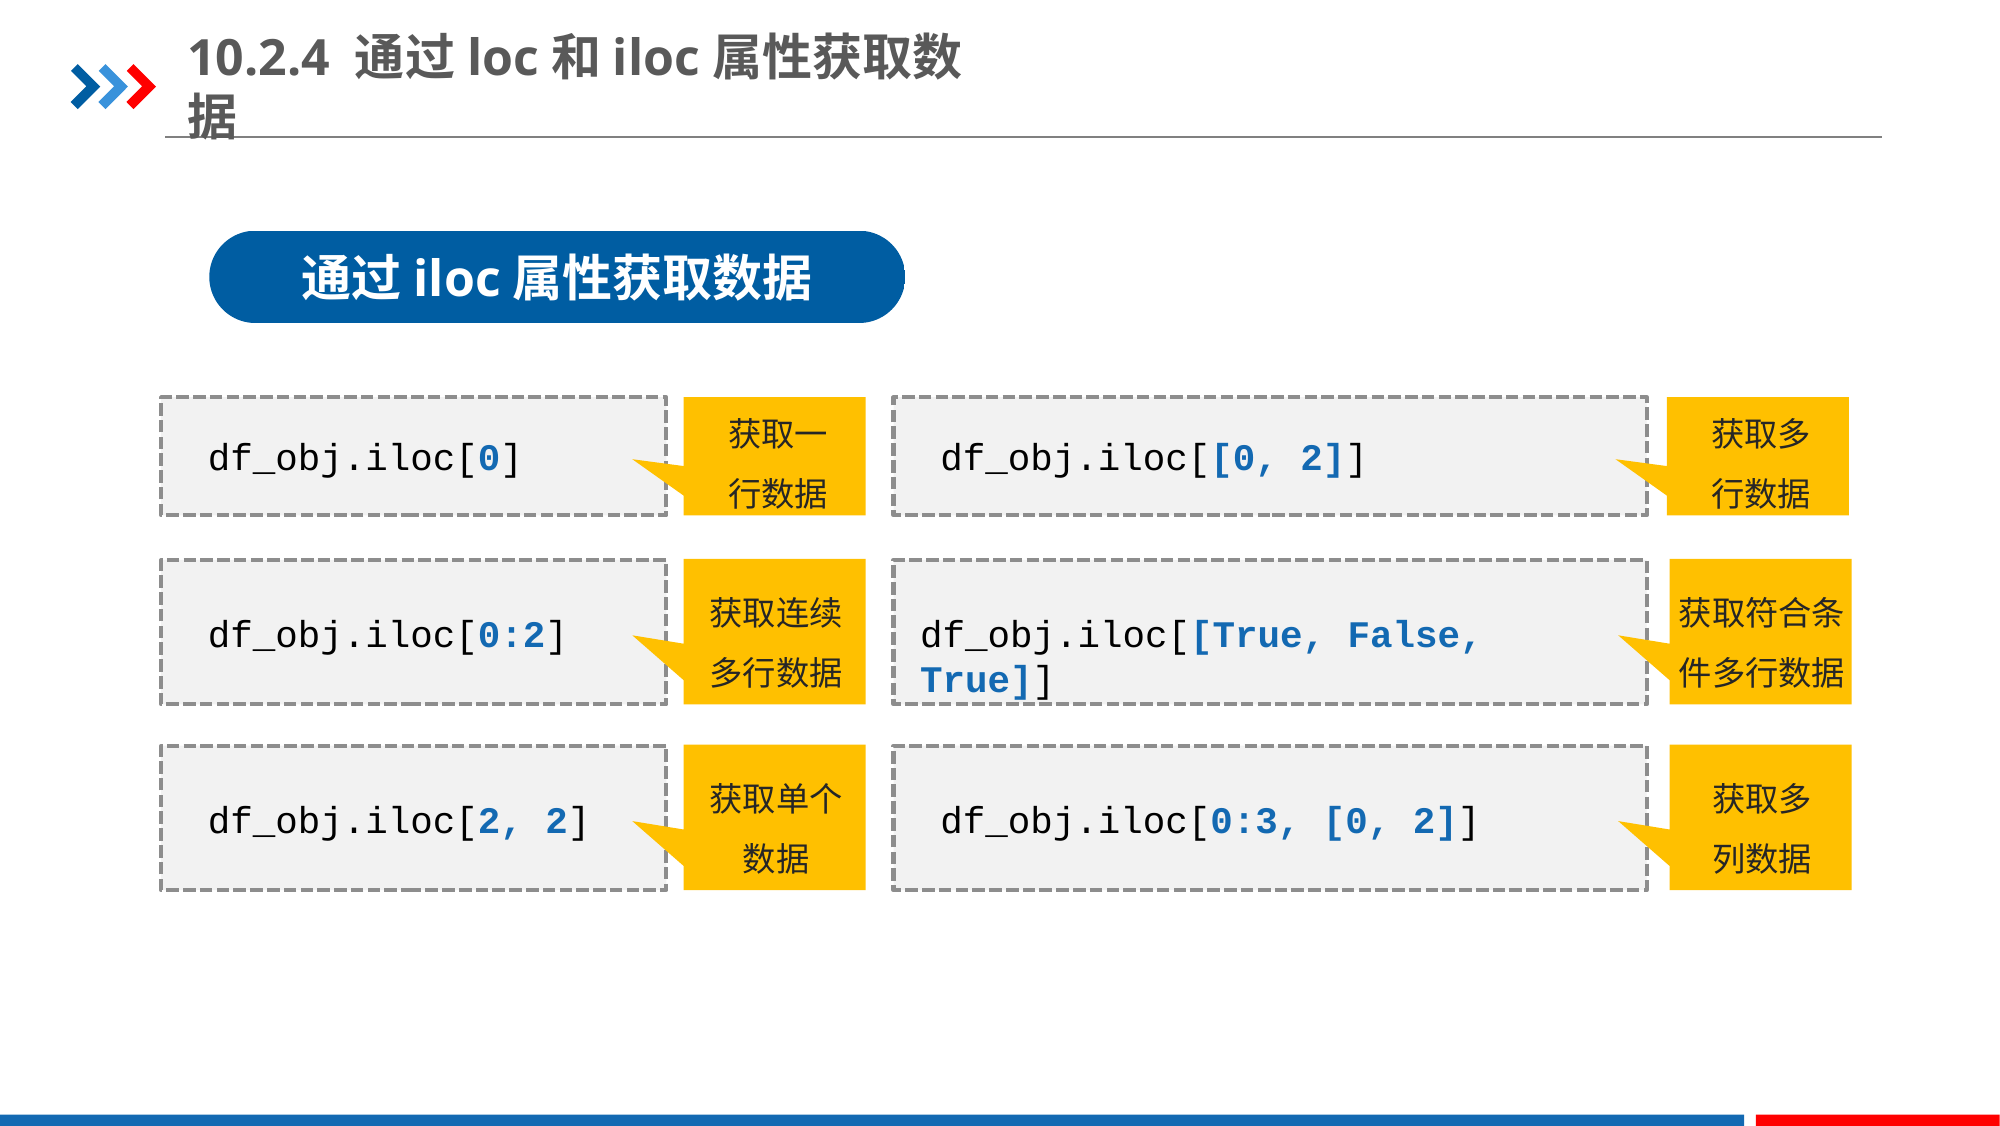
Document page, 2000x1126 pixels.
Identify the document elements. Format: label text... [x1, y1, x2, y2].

text_box [1613, 395, 1696, 518]
text_box 10.2.4 通过loc和iloc属性获取数据 [187, 43, 1012, 127]
text_box 获取符合条件多行数据 [1658, 565, 1866, 700]
text_box [891, 744, 1649, 892]
text_box 获取多 列数据 [1658, 751, 1866, 886]
text_box df_obj.iloc[0] [193, 425, 655, 486]
text_box [681, 886, 868, 893]
text_box [1667, 886, 1854, 893]
text_box 获取连续 多行数据 [672, 565, 880, 700]
text_box [159, 395, 668, 517]
text_box df_obj.iloc[0:2] [193, 602, 655, 663]
text_box df_obj.iloc[0:3, [0, 2]] [925, 788, 1658, 849]
text_box [1616, 633, 1658, 673]
text_box [1616, 819, 1658, 859]
text_box [1667, 742, 1854, 751]
text_box 通过iloc属性获取数据 [207, 228, 908, 326]
text_box [630, 395, 713, 518]
text_box [891, 558, 1649, 706]
text_box [159, 744, 668, 892]
text_box [681, 742, 868, 751]
text_box [630, 819, 672, 859]
text_box [681, 700, 868, 707]
text_box [1667, 556, 1854, 565]
text_box df_obj.iloc[[0, 2]] [925, 425, 1647, 486]
text_box 获取单个 数据 [672, 751, 880, 886]
text_box df_obj.iloc[[True, False, True]] [905, 602, 1650, 708]
text_box df_obj.iloc[2, 2] [193, 788, 655, 849]
text_box 获取多行数据 [1696, 385, 1857, 520]
text_box [1667, 700, 1854, 707]
text_box [681, 556, 868, 565]
text_box 获取一行数据 [713, 385, 874, 520]
text_box [891, 395, 1649, 517]
text_box [159, 558, 668, 706]
text_box [630, 633, 672, 673]
